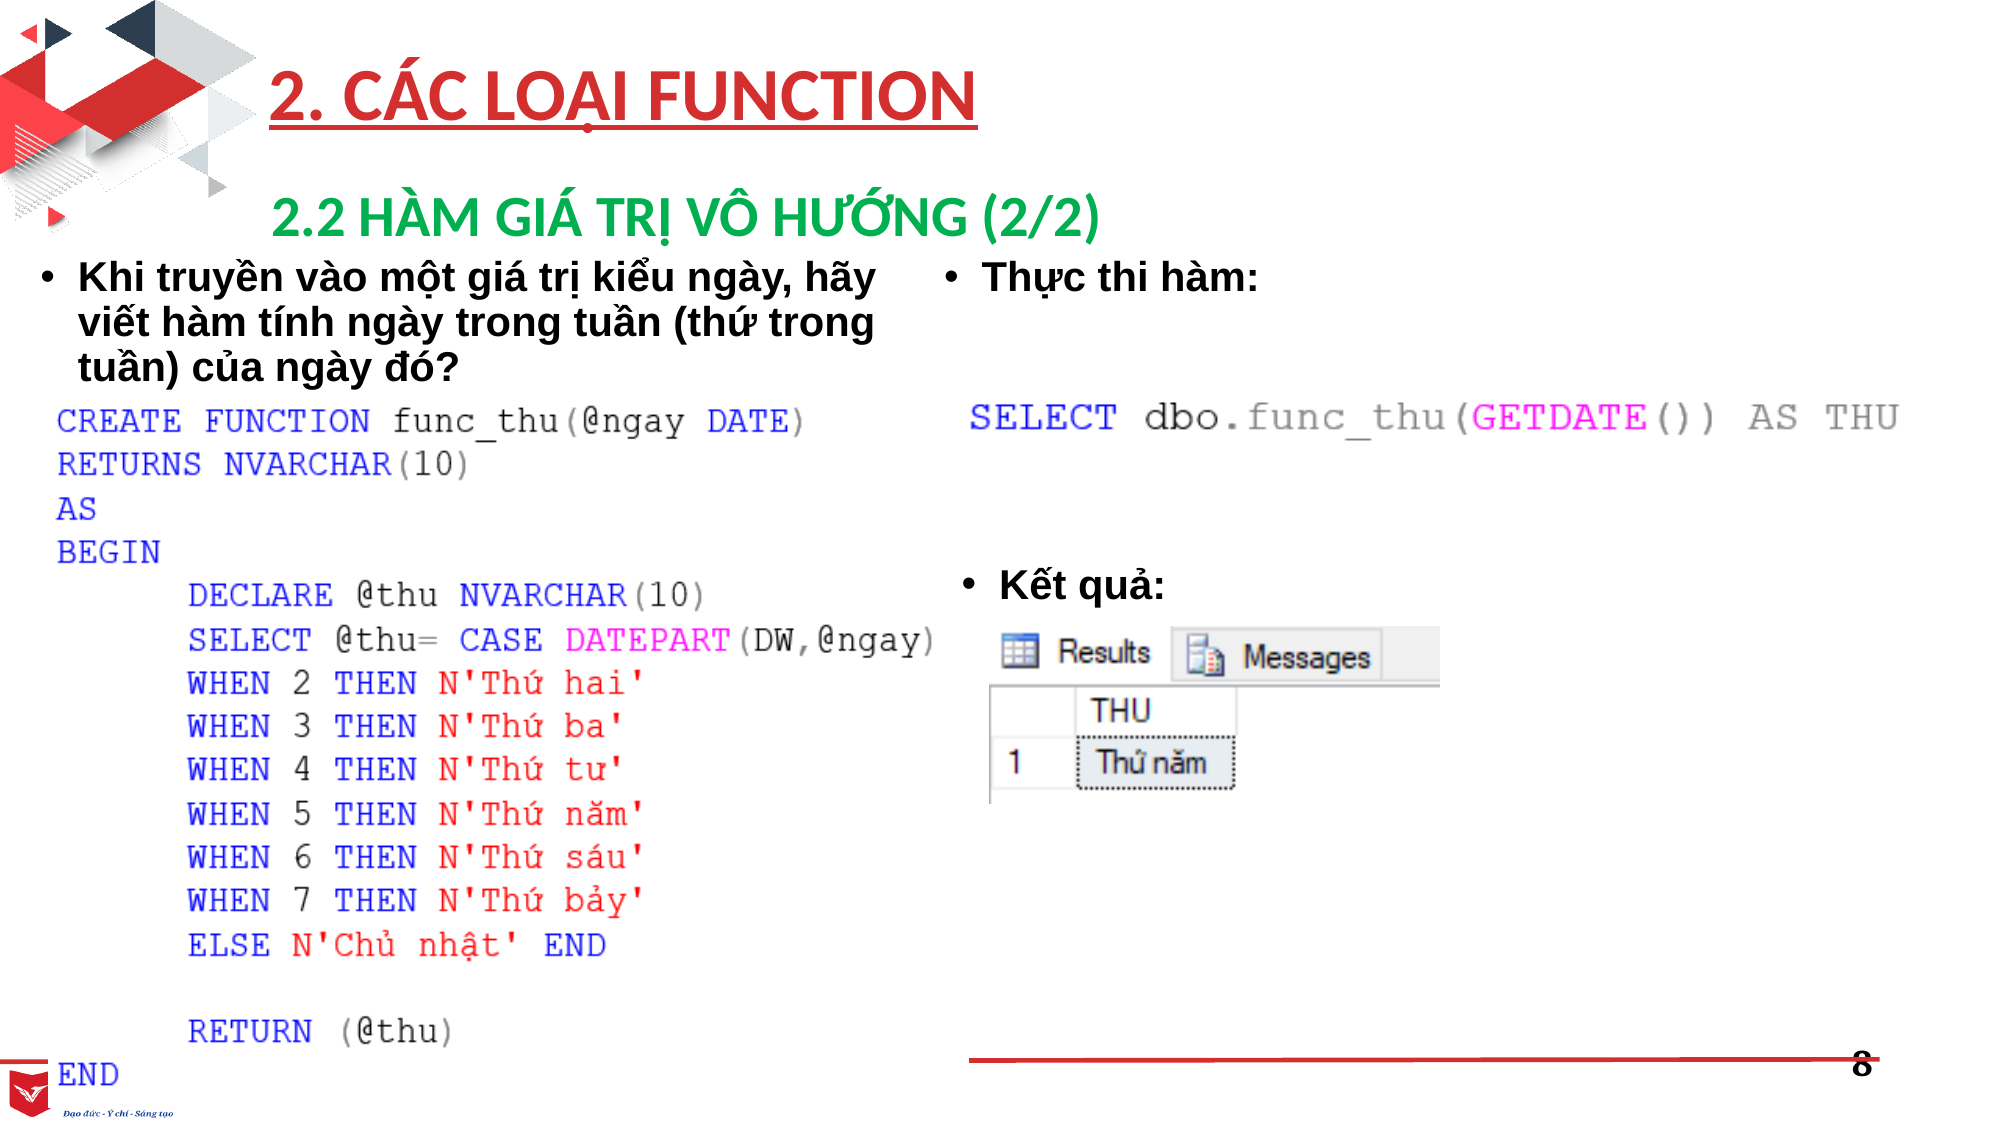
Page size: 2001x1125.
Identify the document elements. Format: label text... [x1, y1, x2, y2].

picture [989, 626, 1440, 804]
text_box Thực thi hàm: [929, 248, 1869, 320]
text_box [246, 170, 1123, 257]
text_box Kết quả: [969, 556, 1887, 741]
picture [0, 0, 256, 233]
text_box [250, 38, 997, 157]
text_box Khi truyền vào một giá trị kiểu ngày, hãy viết hàm tính ngày trong tuần (thứ trong tuần) của ngày đó? [25, 248, 929, 311]
picture [8, 384, 1915, 1118]
